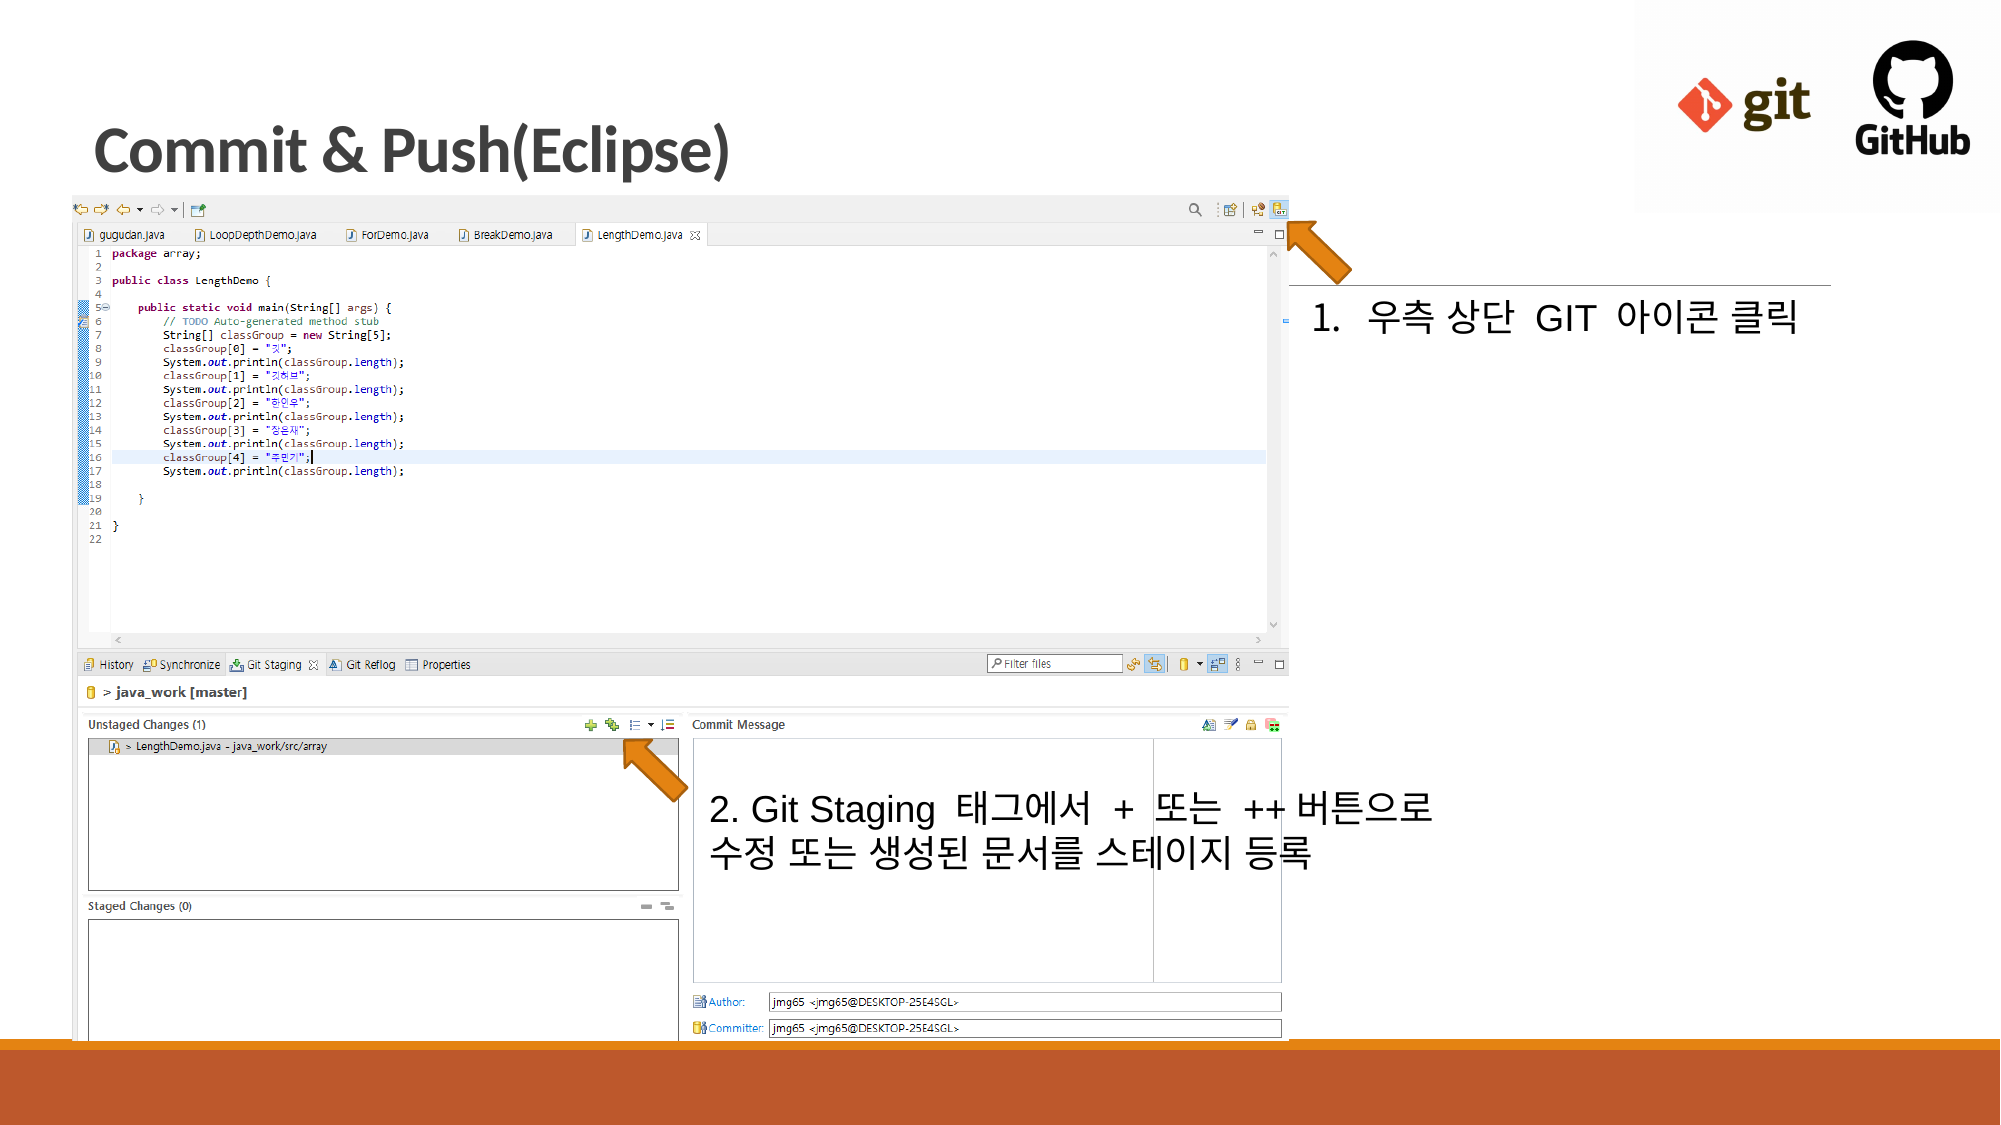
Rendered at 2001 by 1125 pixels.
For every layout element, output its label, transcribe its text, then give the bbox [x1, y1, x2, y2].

text_box 우측 상단 GIT 아이콘 클릭 [1298, 287, 1815, 347]
text_box 2. Git Staging 태그에서 + 또는 ++버튼으로 수정 또는 생성된 문서를 스테이지 등록 [1298, 777, 1503, 883]
title Commit & Push(Eclipse) [79, 95, 919, 190]
text_box [1298, 220, 1352, 285]
picture [1634, 0, 2000, 213]
picture [72, 192, 1289, 1042]
